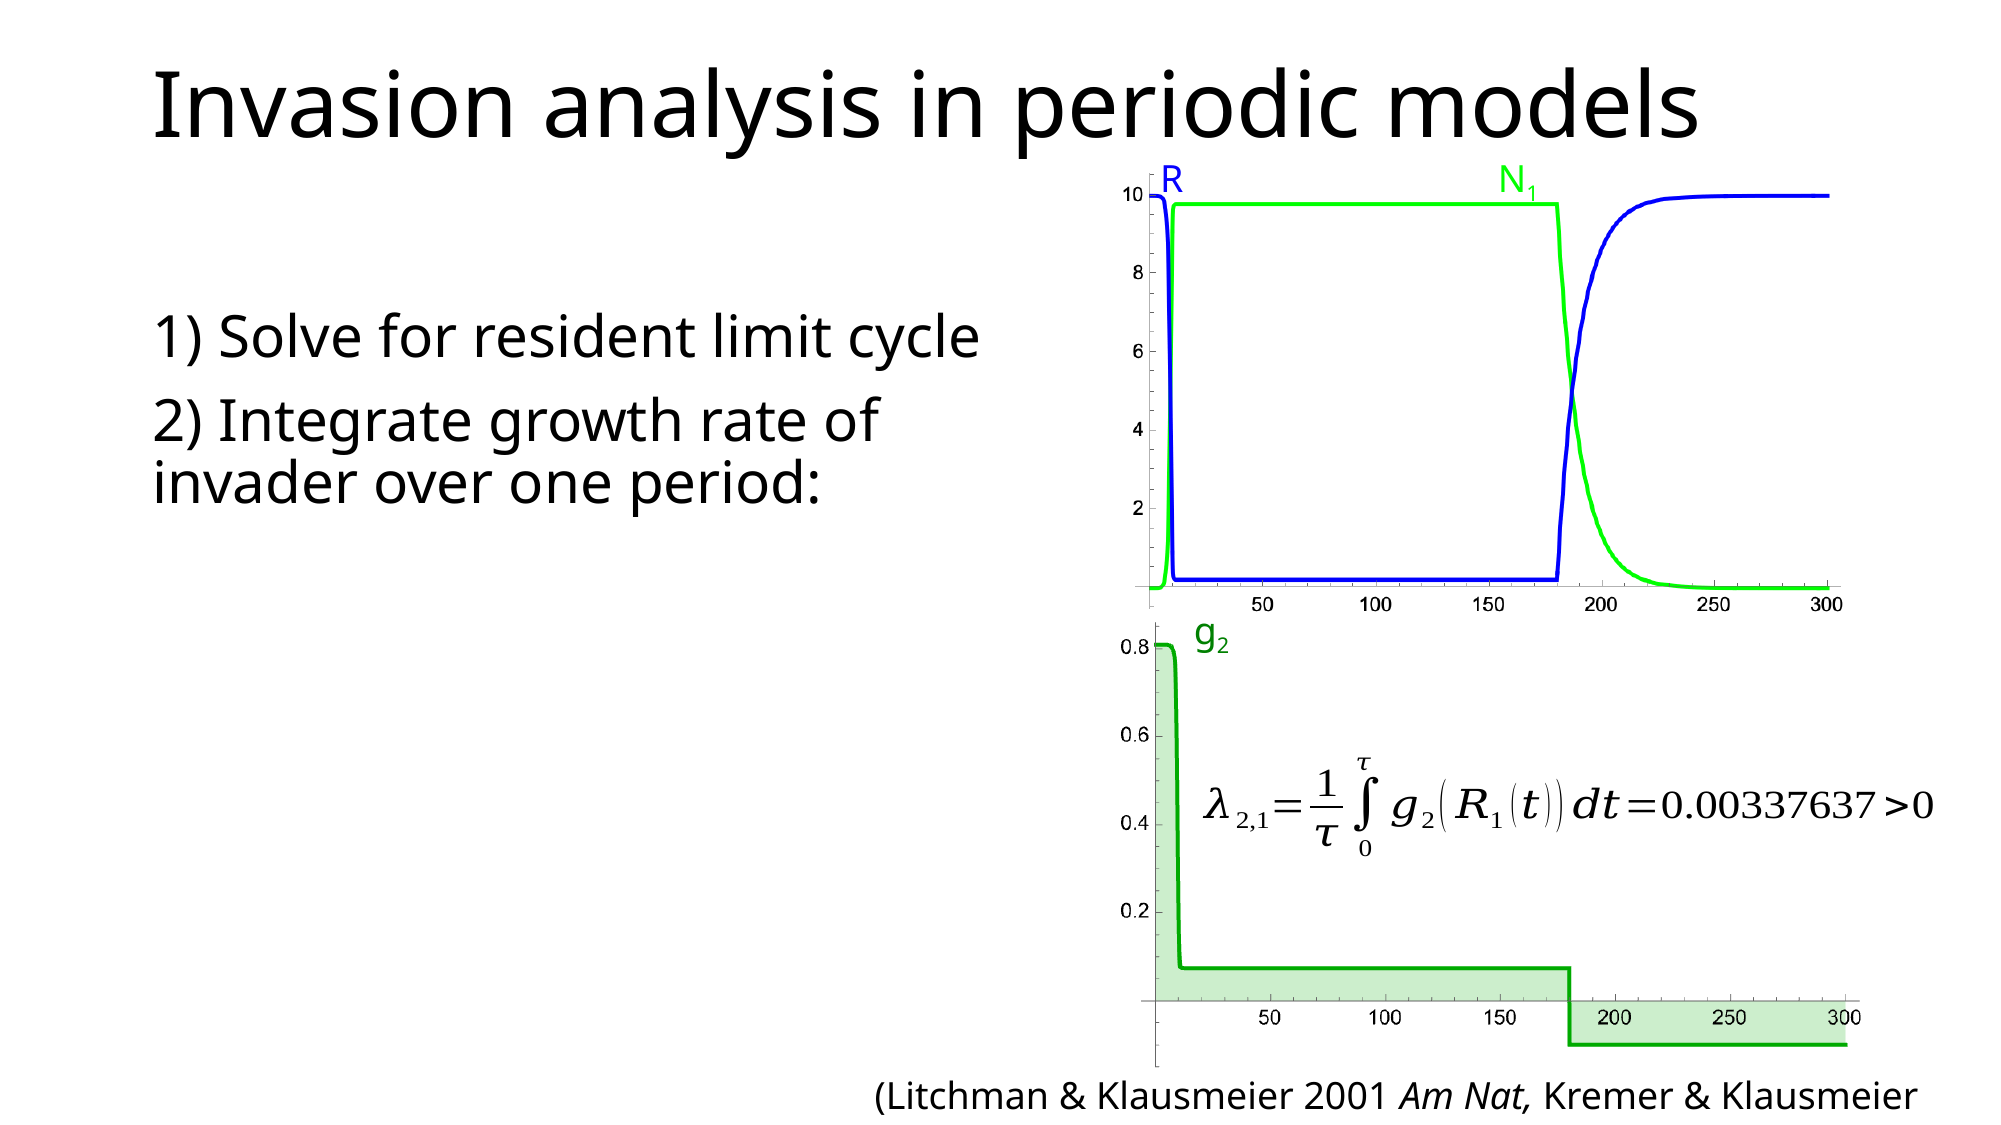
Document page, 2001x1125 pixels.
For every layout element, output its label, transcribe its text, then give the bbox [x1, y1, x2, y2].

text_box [1121, 599, 1864, 1069]
text_box (Litchman & Klausmeier 2001 Am Nat, Kremer & Klausmeier 2013 JTB) [859, 1064, 2000, 1125]
title Invasion analysis in periodic models [138, 0, 1863, 217]
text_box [1121, 146, 1845, 599]
